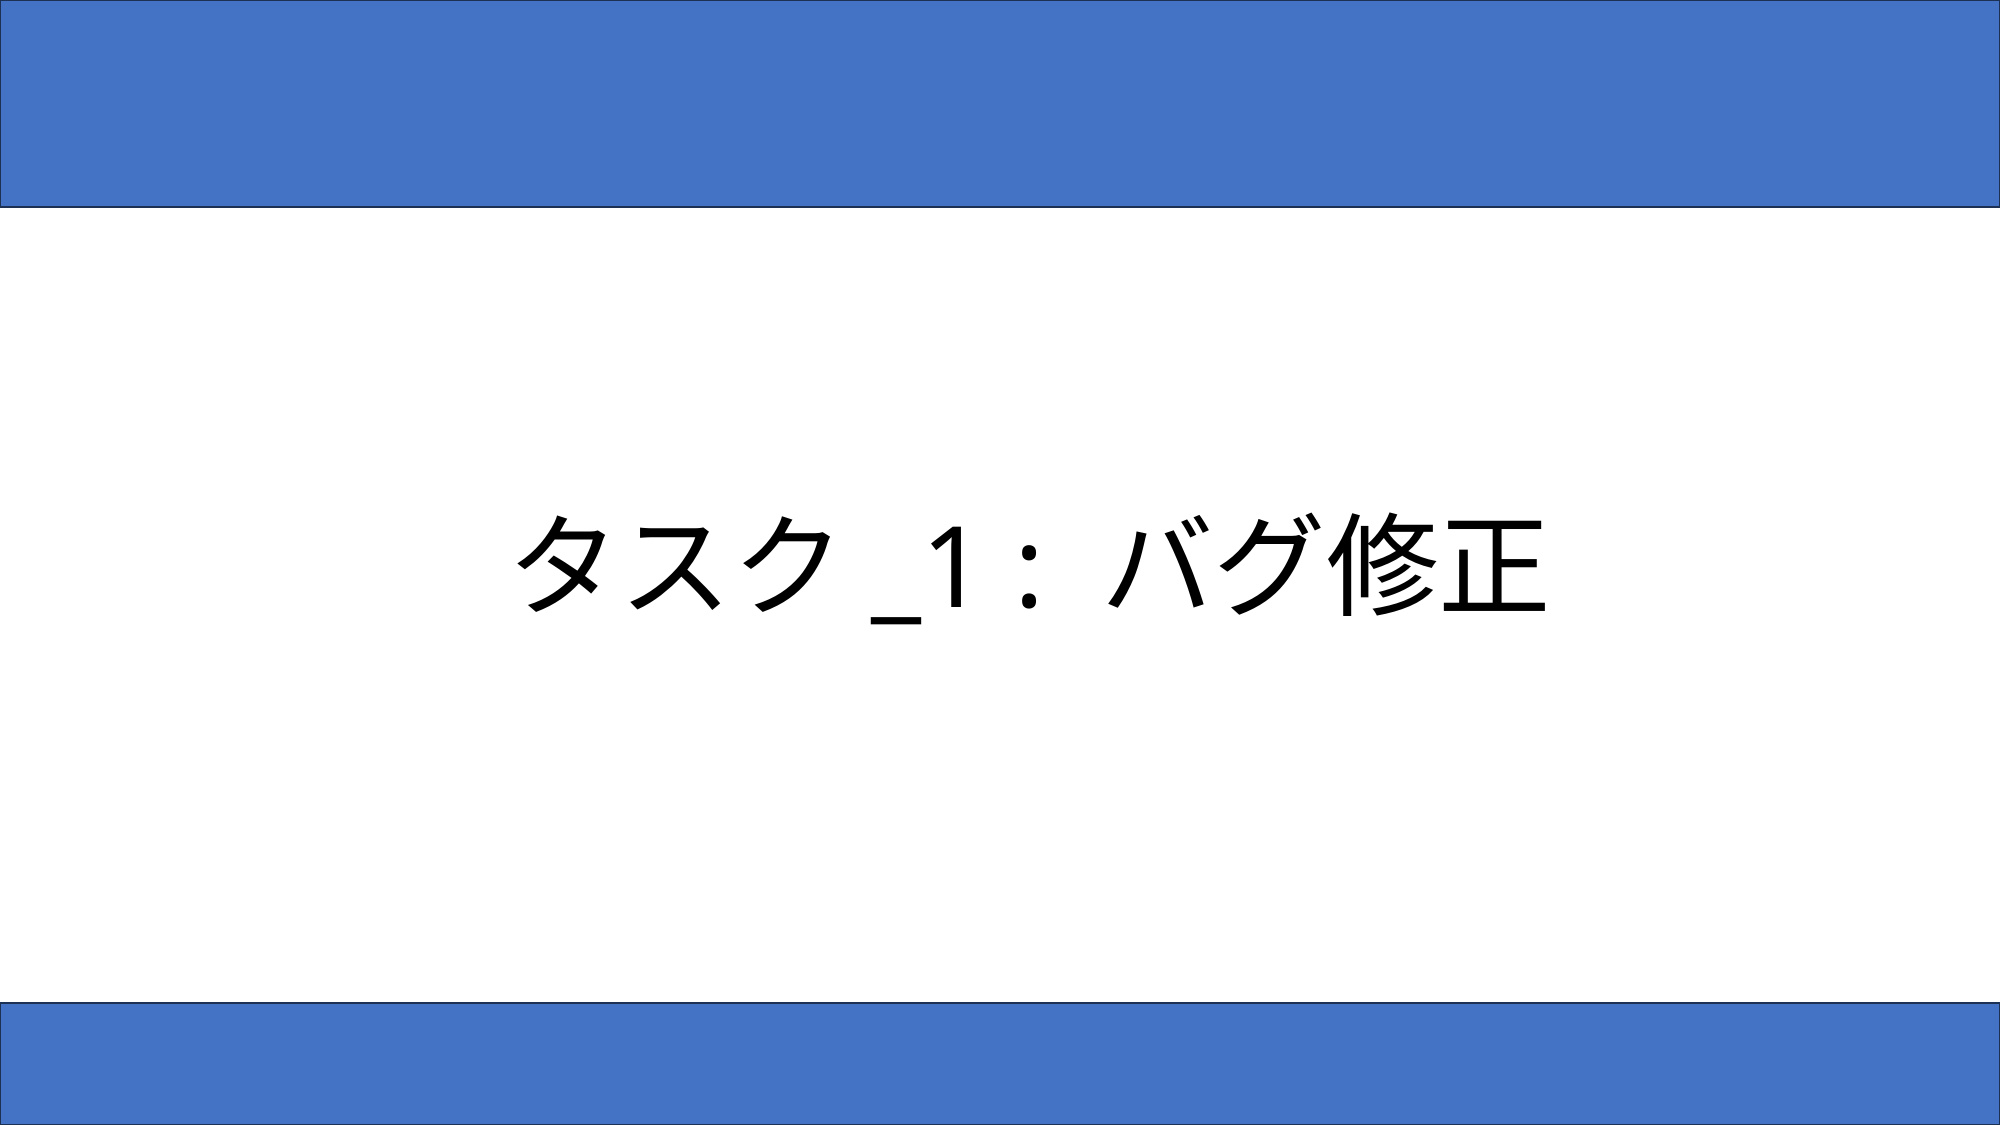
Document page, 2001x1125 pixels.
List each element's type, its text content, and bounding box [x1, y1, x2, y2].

text_box [0, 0, 2000, 208]
text_box [0, 1002, 2000, 1125]
text_box タスク_1 : バグ修正 [0, 458, 2000, 667]
